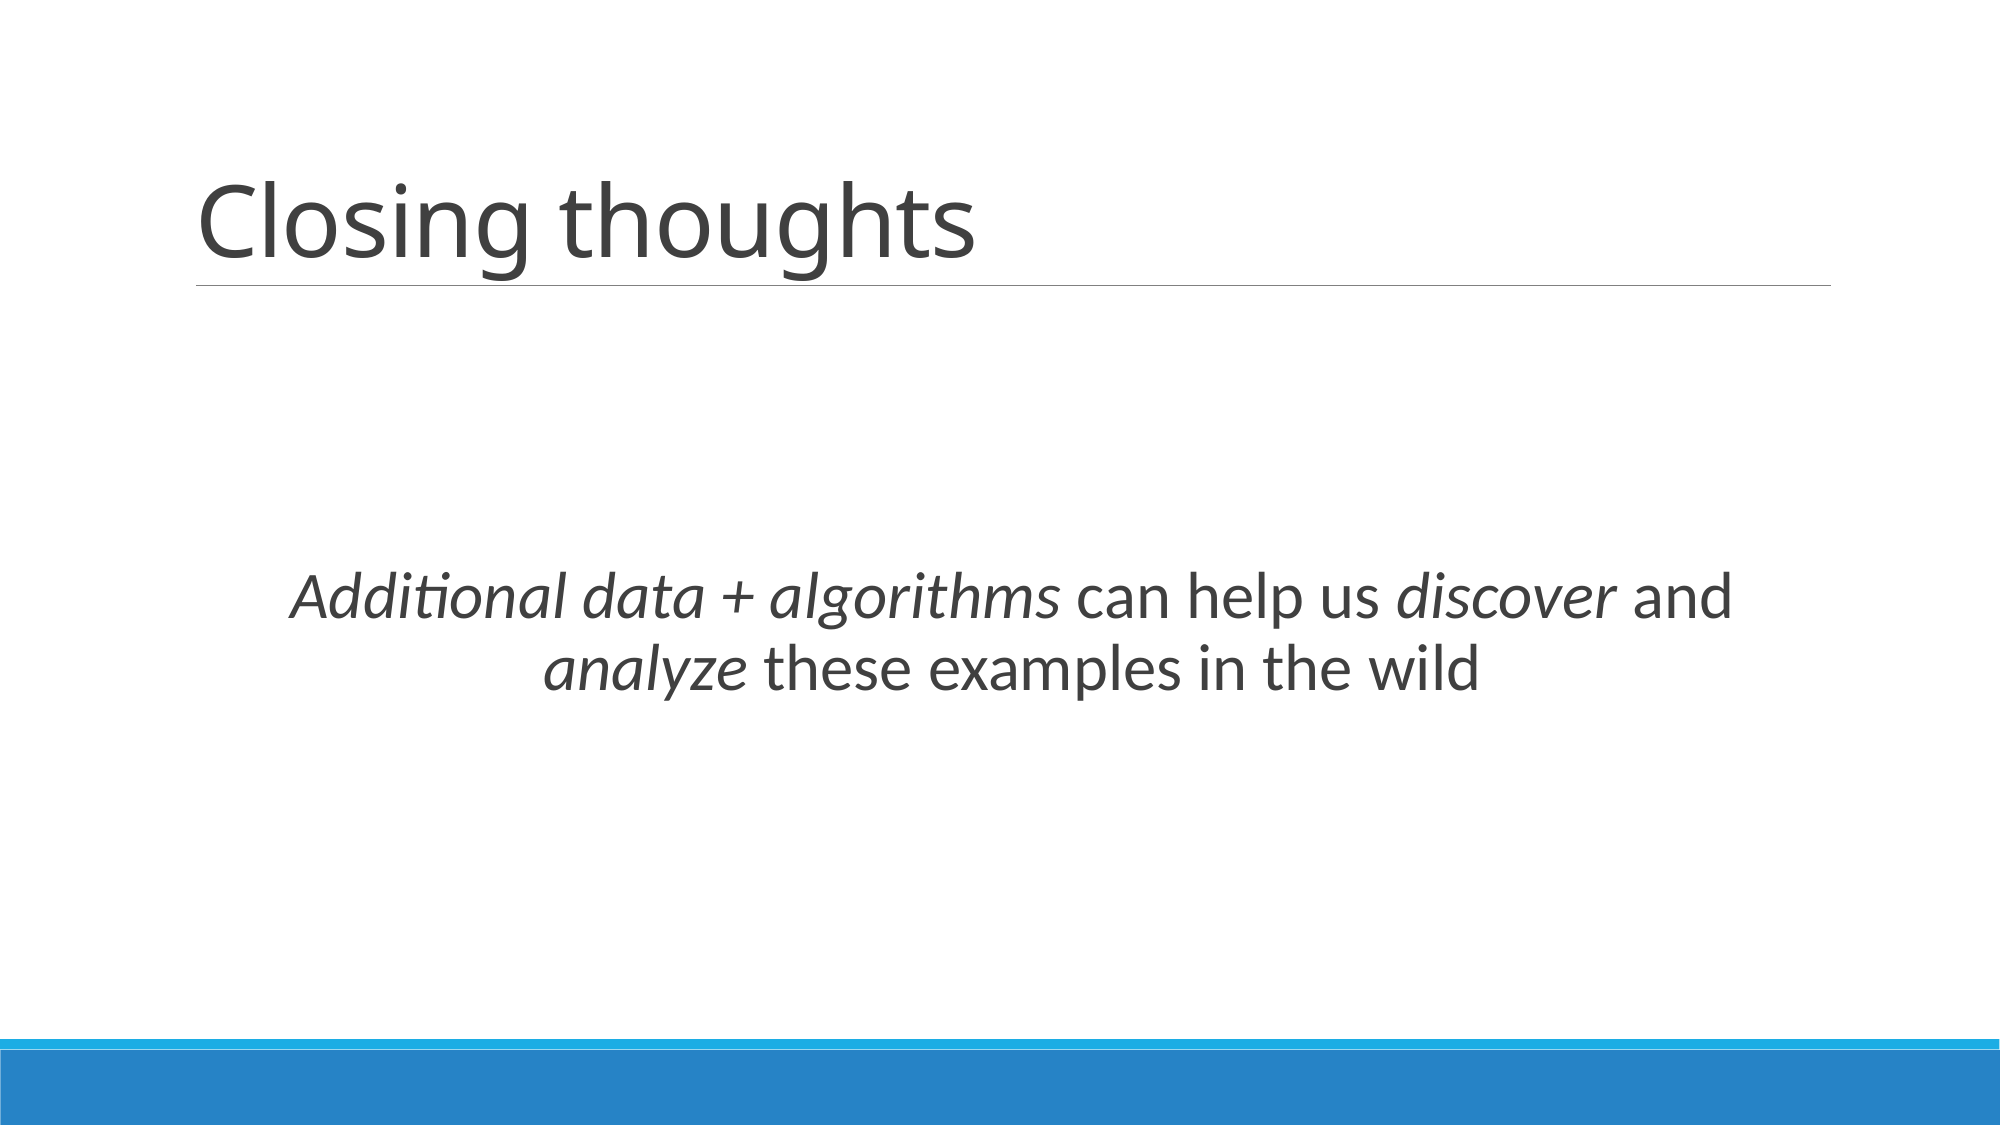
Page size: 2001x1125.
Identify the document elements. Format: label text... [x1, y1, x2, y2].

title Closing thoughts [180, 47, 1830, 285]
list Additional data + algorithms can help us discover and analyze these examples in the wild [180, 302, 1830, 963]
